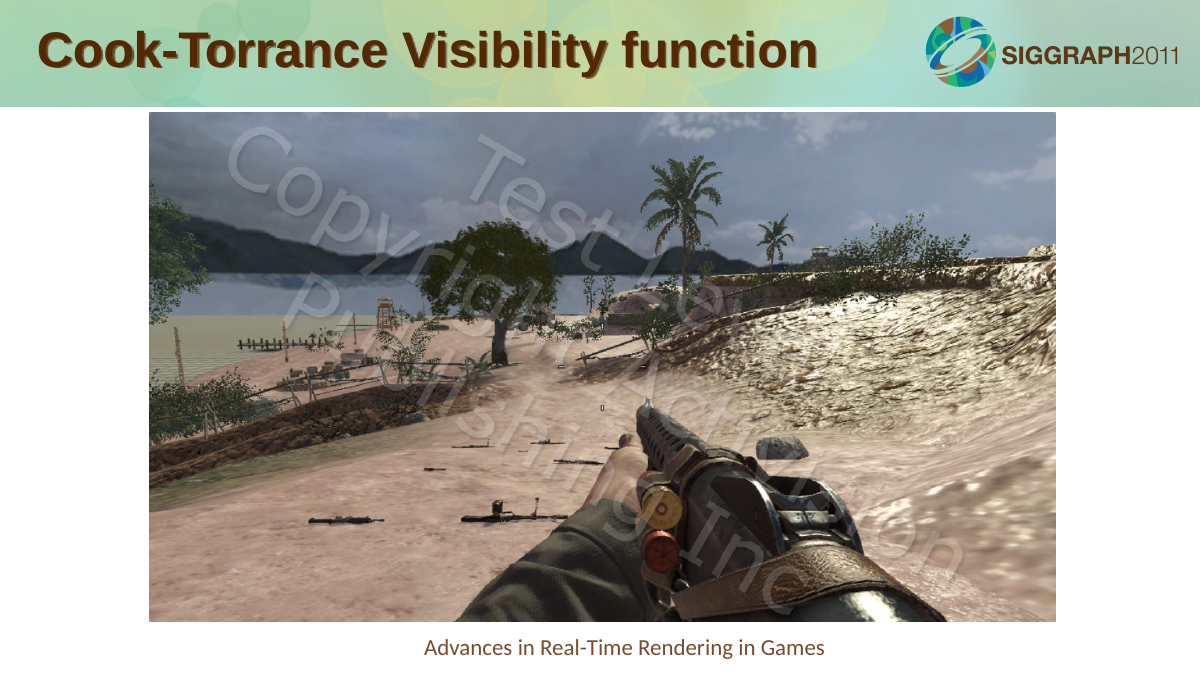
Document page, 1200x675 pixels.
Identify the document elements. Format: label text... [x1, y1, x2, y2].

picture [0, 0, 1200, 107]
title Cook-Torrance Visibility function [24, 0, 1128, 96]
picture [149, 111, 1056, 622]
